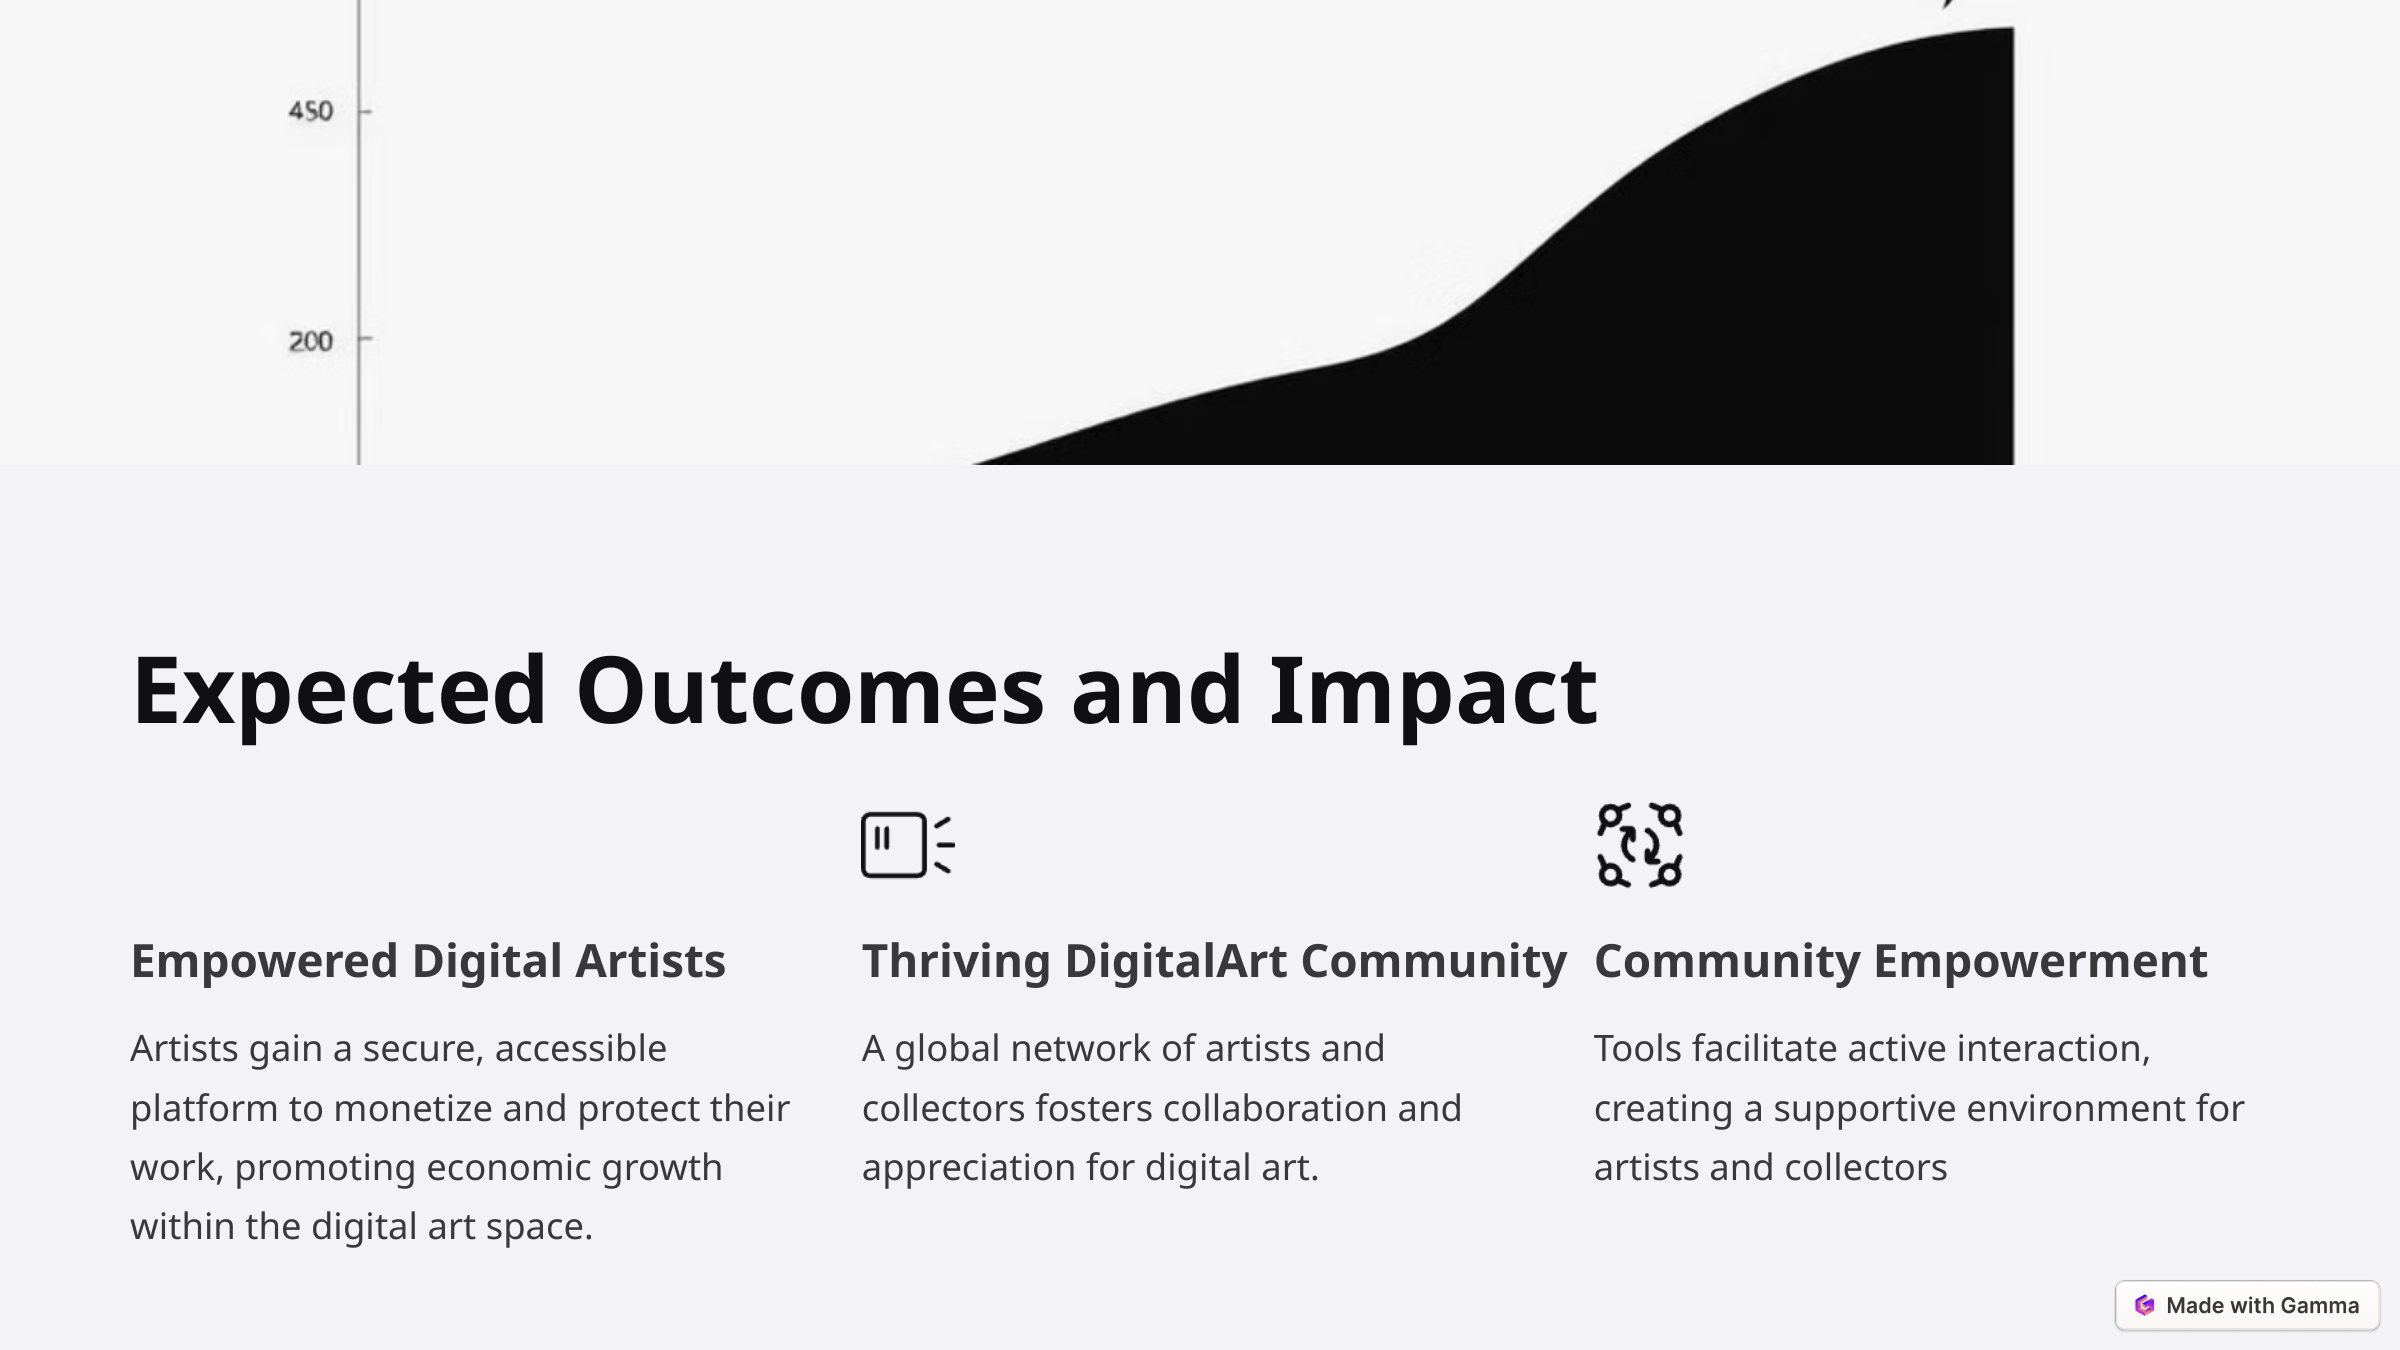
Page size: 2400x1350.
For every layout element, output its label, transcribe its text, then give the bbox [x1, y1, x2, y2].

picture [1593, 798, 1687, 892]
picture [861, 798, 955, 892]
text_box Empowered Digital Artists [130, 929, 596, 988]
picture [0, 0, 2400, 466]
text_box Thriving DigitalArt Community [861, 929, 1332, 988]
text_box Expected Outcomes and Impact [130, 626, 1486, 743]
text_box Tools facilitate active interaction, creating a supportive environment for artists and collectors [1593, 1009, 2270, 1189]
picture [2106, 1271, 2389, 1339]
text_box A global network of artists and collectors fosters collaboration and appreciation for digital art. [861, 1009, 1538, 1189]
text_box Community Empowerment [1593, 929, 2175, 988]
text_box Artists gain a secure, accessible platform to monetize and protect their work, promoting economic growth within the digital art space. [130, 1009, 807, 1189]
